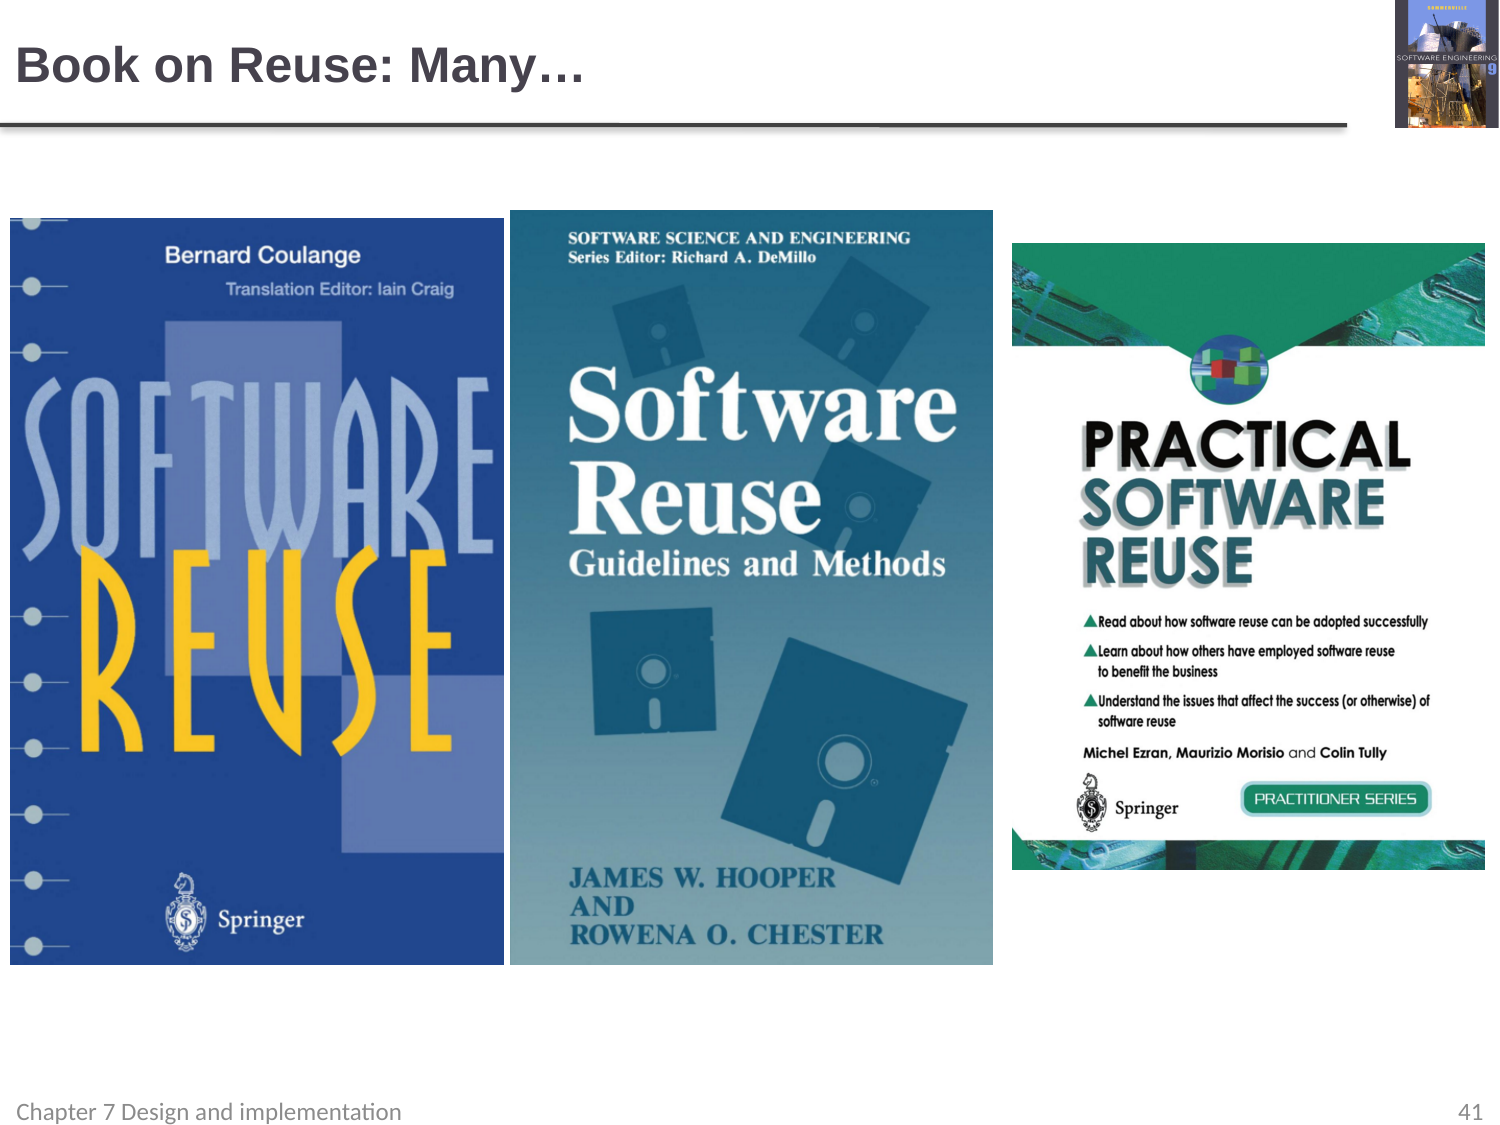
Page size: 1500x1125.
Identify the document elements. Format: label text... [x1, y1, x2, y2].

picture [1012, 243, 1485, 870]
title Book on Reuse: Many… [0, 0, 1397, 126]
picture [1395, 0, 1499, 128]
footer Chapter 7 Design and implementation [1, 1095, 477, 1125]
slide_number 41 [1148, 1095, 1499, 1125]
picture [9, 218, 504, 965]
picture [509, 209, 994, 965]
